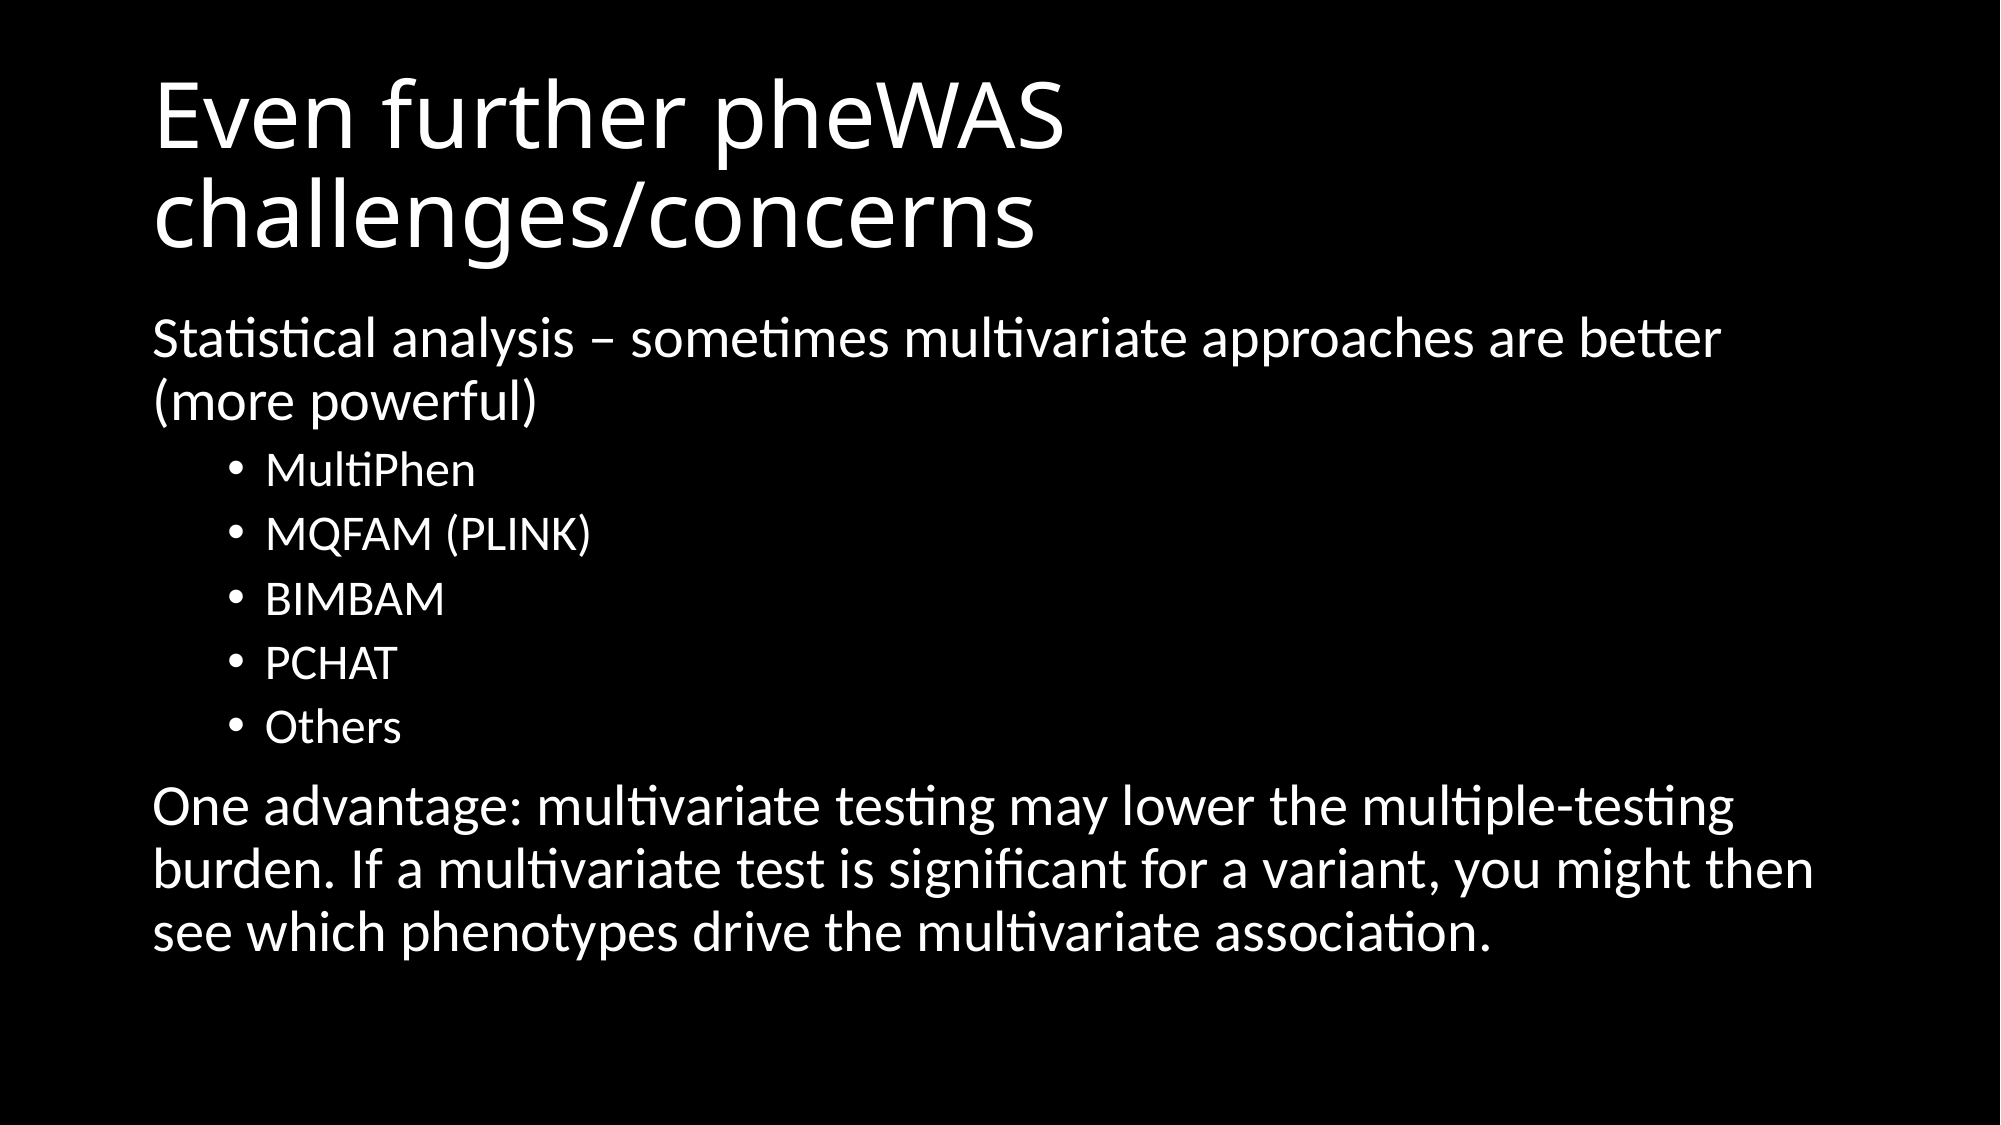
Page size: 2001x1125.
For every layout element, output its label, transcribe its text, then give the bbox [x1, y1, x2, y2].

list Statistical analysis – sometimes multivariate approaches are better (more powerful) MultiPhen MQFAM (PLINK) BIMBAM PCHAT Others One advantage: multivariate testing may lower the multiple-testing burden. If a multivariate test is significant for a variant, you might then see which phenotypes drive the multivariate association. [137, 299, 1863, 1014]
title Even further pheWAS challenges/concerns [137, 59, 1863, 278]
